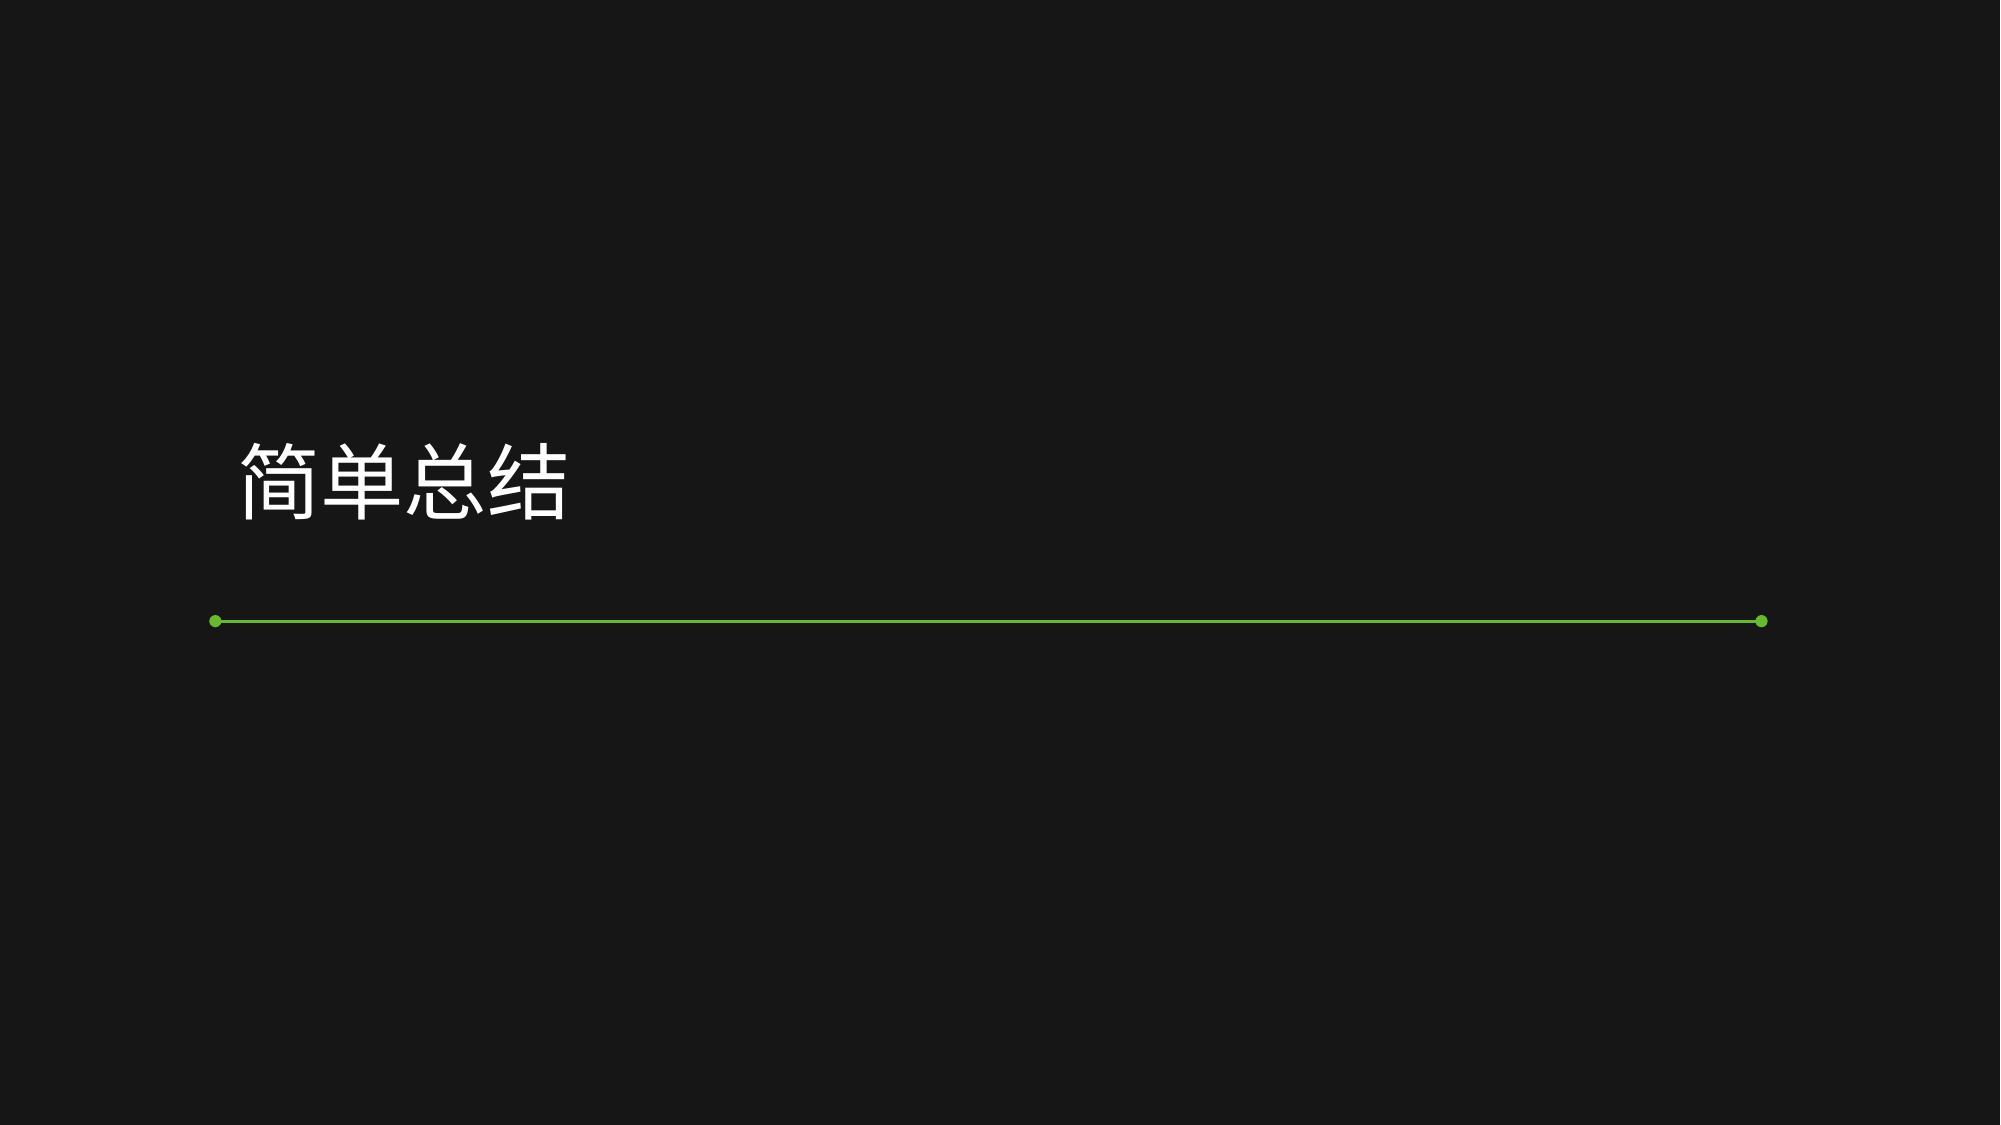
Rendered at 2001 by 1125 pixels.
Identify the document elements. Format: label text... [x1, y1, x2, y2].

title 简单总结 [222, 378, 1762, 596]
